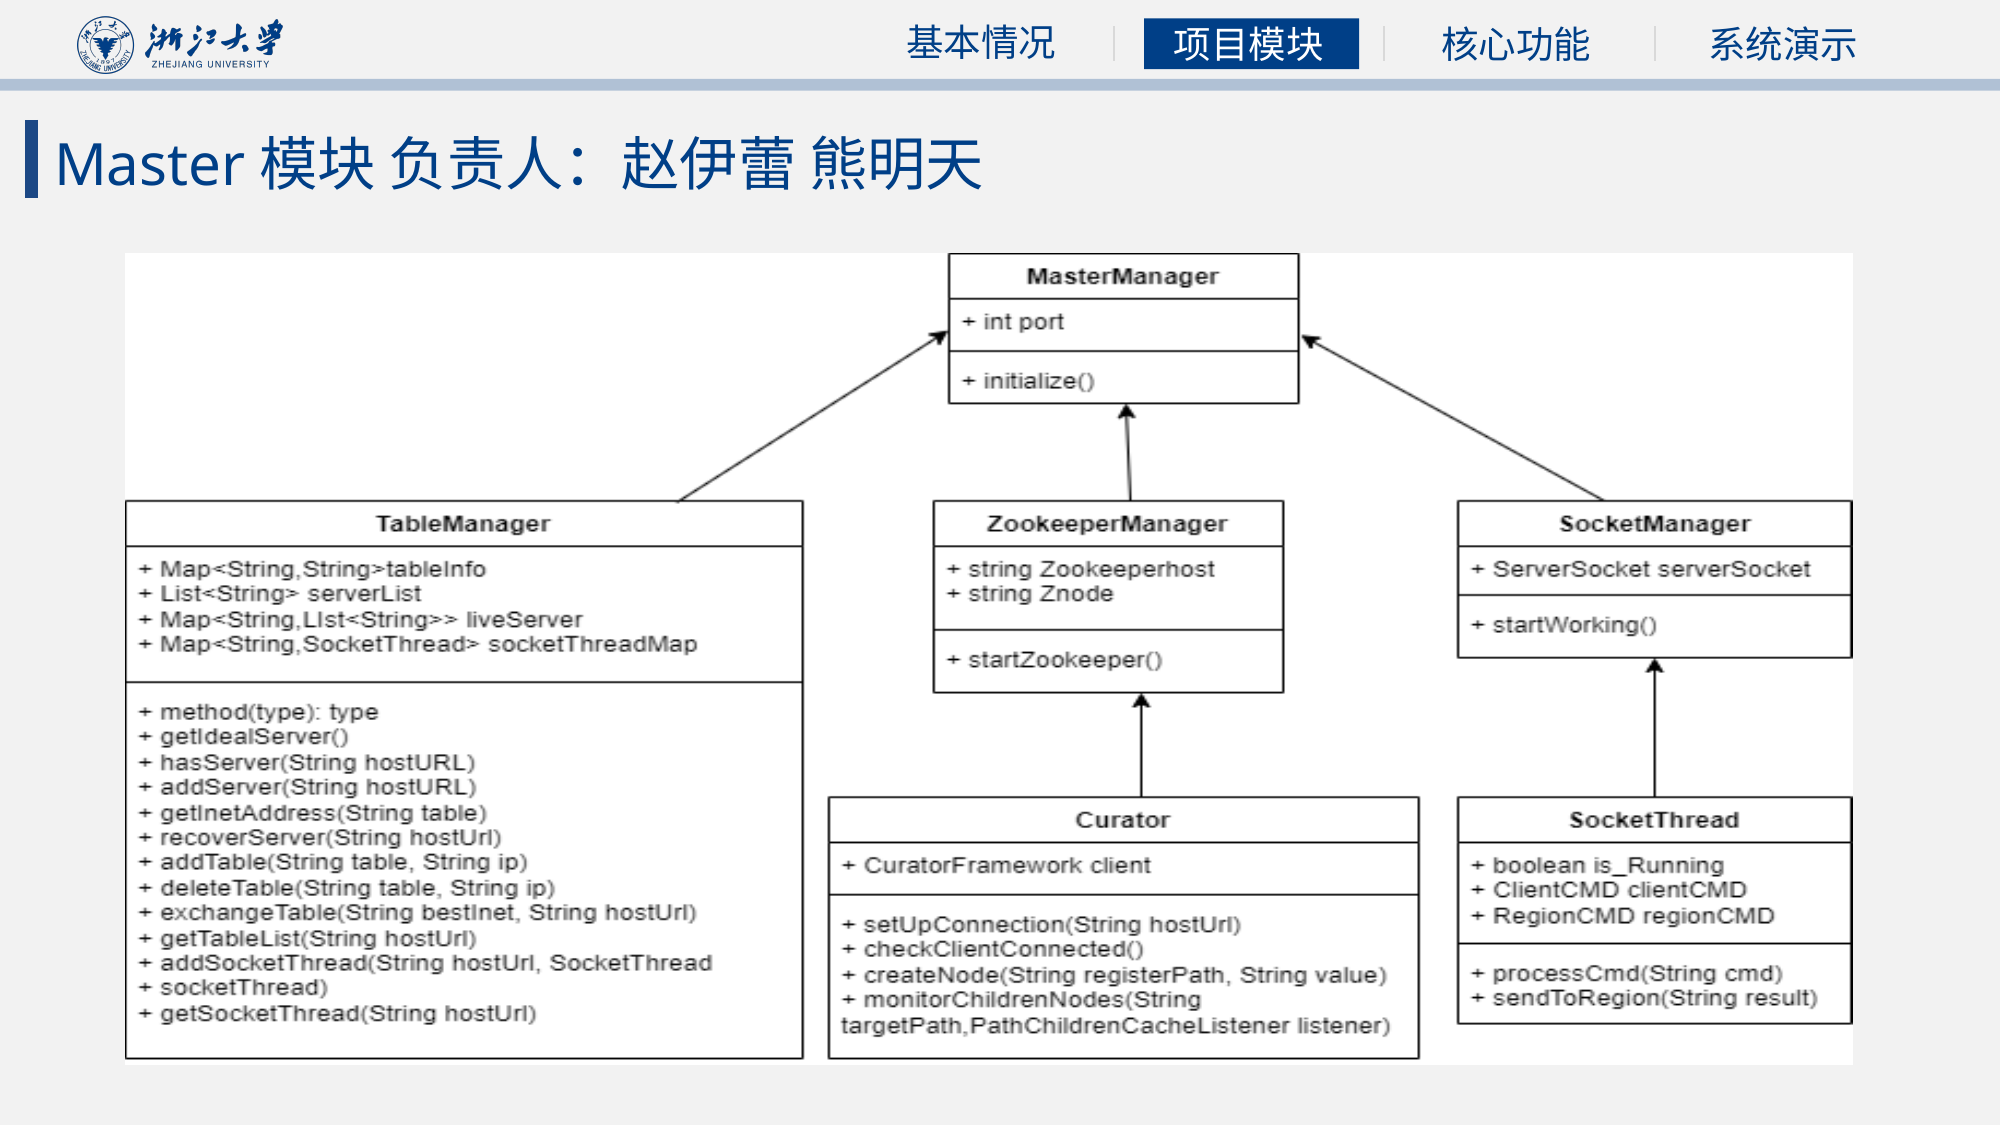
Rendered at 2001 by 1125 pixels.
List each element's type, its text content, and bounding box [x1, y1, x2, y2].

text_box [0, 78, 2000, 92]
picture [77, 16, 283, 74]
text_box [888, 11, 1877, 75]
text_box Master模块 负责人：赵伊蕾 熊明天 [0, 119, 1039, 205]
picture [125, 253, 1853, 1065]
